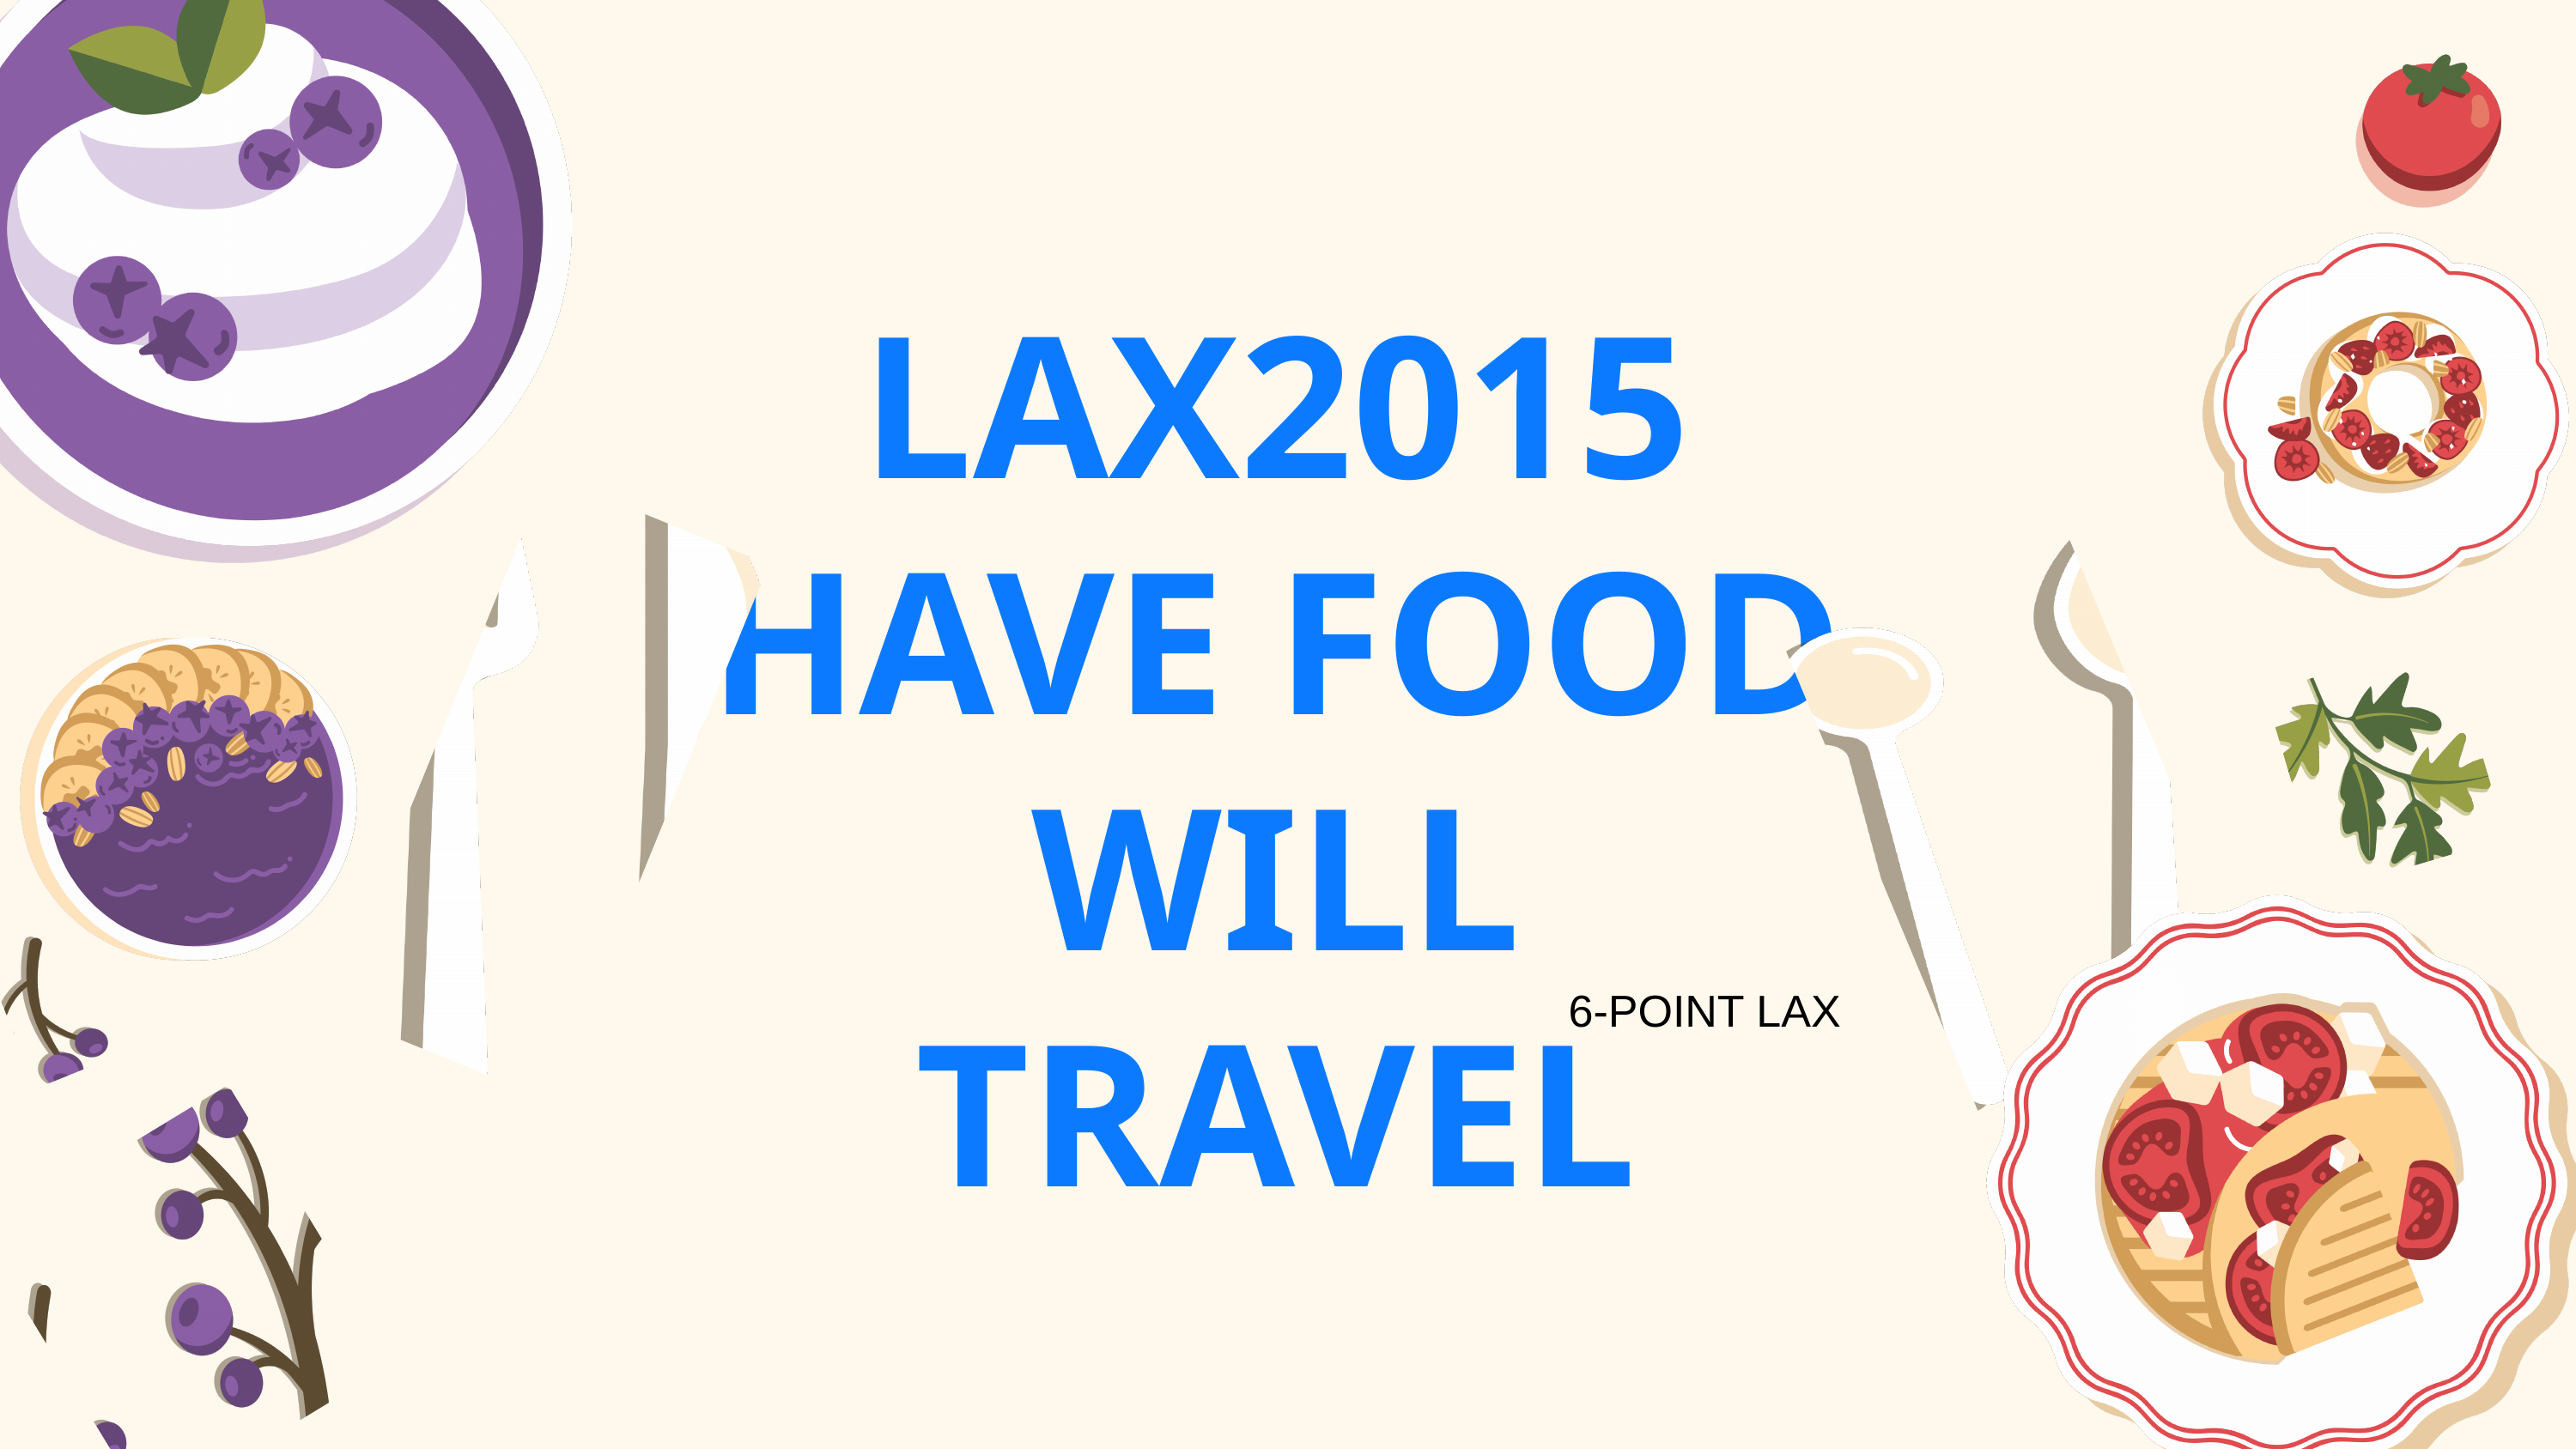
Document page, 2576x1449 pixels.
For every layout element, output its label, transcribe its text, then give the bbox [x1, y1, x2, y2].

text_box [2196, 223, 2576, 608]
text_box [2264, 638, 2507, 892]
text_box [2355, 0, 2544, 223]
text_box [0, 906, 145, 1088]
text_box LAX2015 HAVE FOOD WILL TRAVEL [702, 282, 1850, 1227]
text_box [328, 474, 769, 1101]
text_box [20, 639, 357, 961]
text_box 6-POINT LAX [1536, 970, 1874, 1036]
text_box [0, 1084, 397, 1449]
text_box [0, 0, 641, 639]
text_box [1760, 473, 2217, 1125]
text_box [1984, 892, 2576, 1449]
